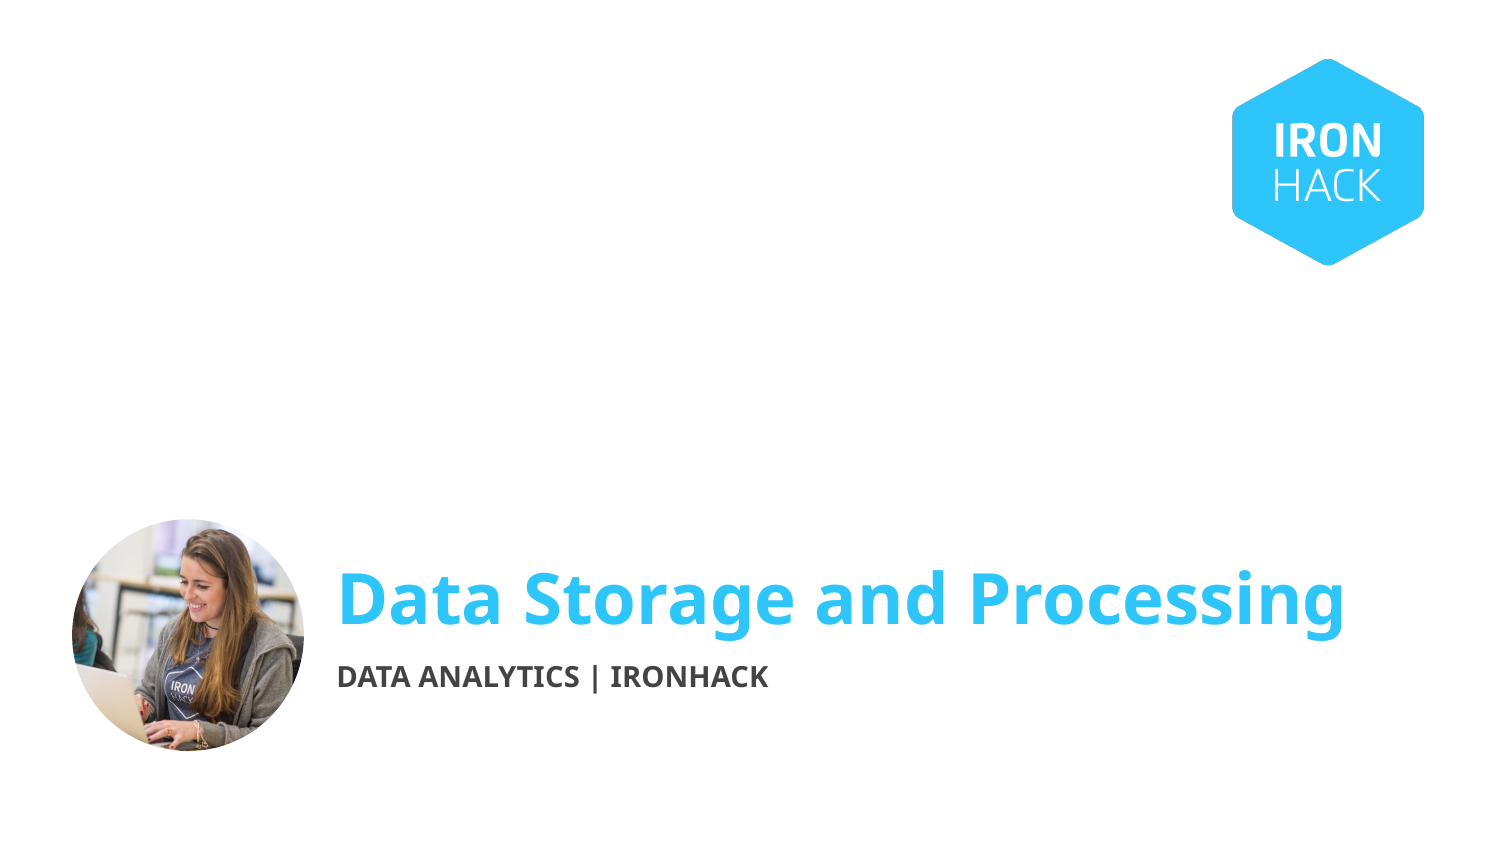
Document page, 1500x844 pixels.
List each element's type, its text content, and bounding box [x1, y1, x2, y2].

picture [1191, 25, 1465, 299]
title DATA ANALYTICS | IRONHACK [321, 643, 963, 709]
picture [71, 519, 305, 752]
title Data Storage and Processing [321, 538, 1500, 633]
